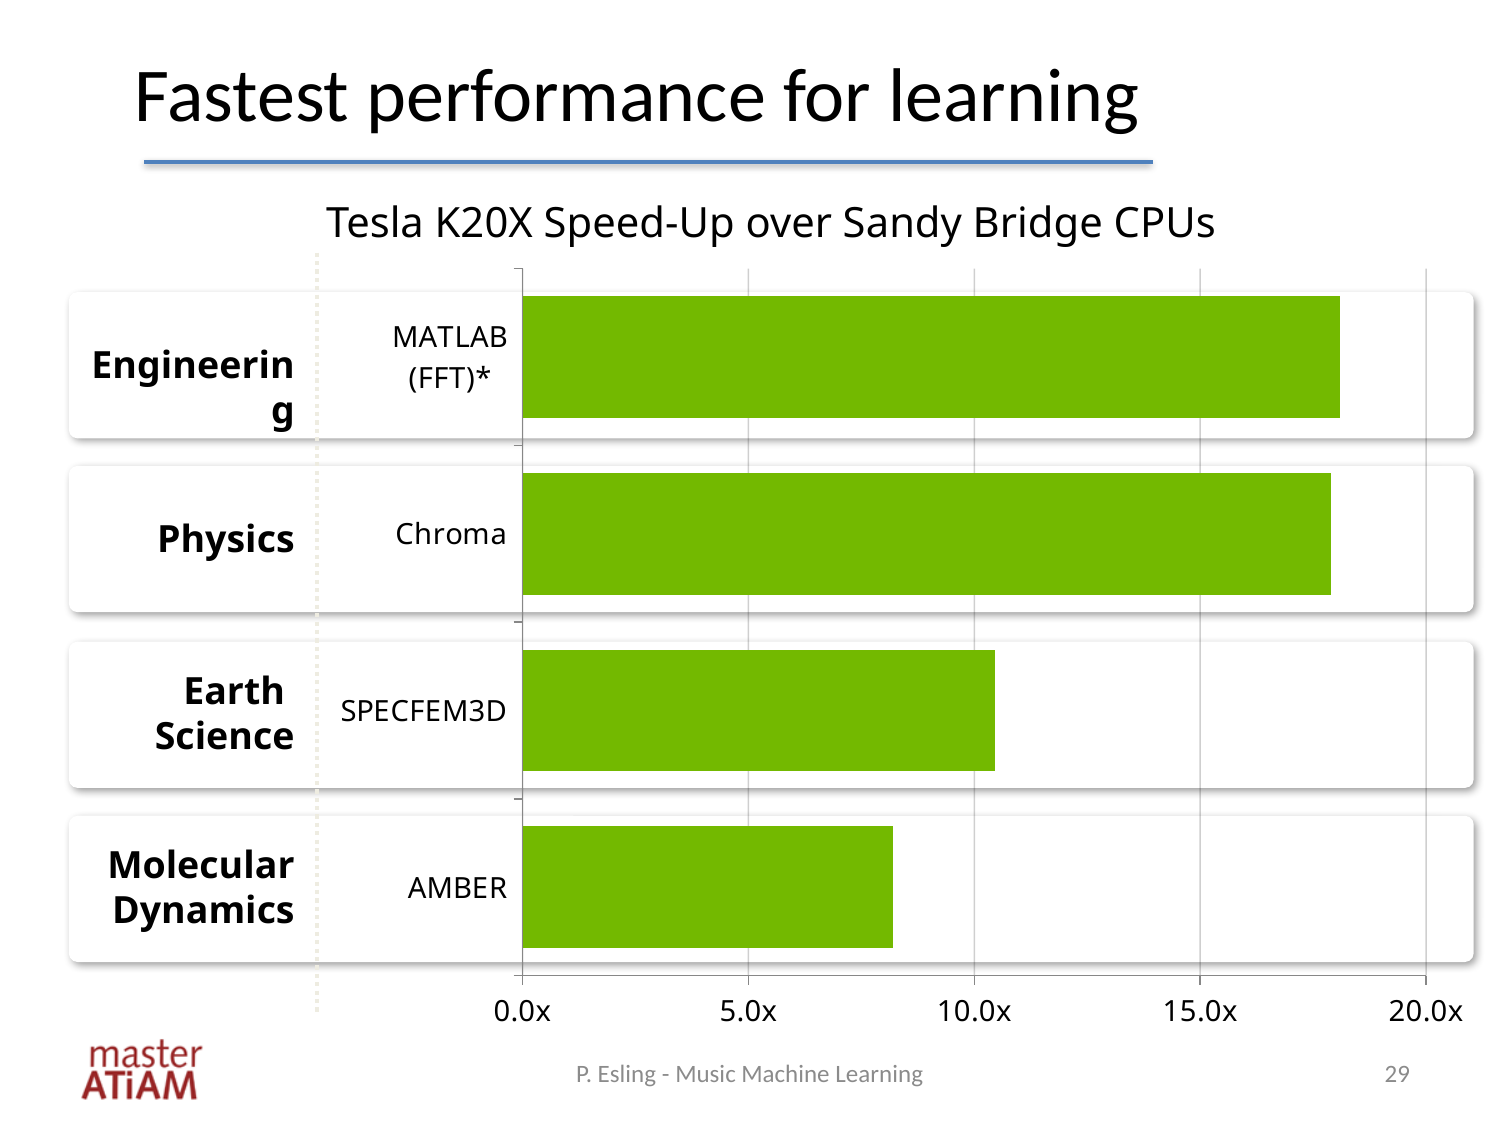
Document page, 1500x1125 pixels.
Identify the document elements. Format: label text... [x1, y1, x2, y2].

picture [80, 1048, 205, 1101]
title Fastest performance for learning [119, 37, 1500, 145]
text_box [68, 252, 1488, 1048]
footer P. Esling - Music Machine Learning [512, 1056, 988, 1103]
slide_number 29 [1074, 1056, 1425, 1103]
text_box Tesla K20X Speed-Up over Sandy Bridge CPUs [142, 193, 1401, 251]
